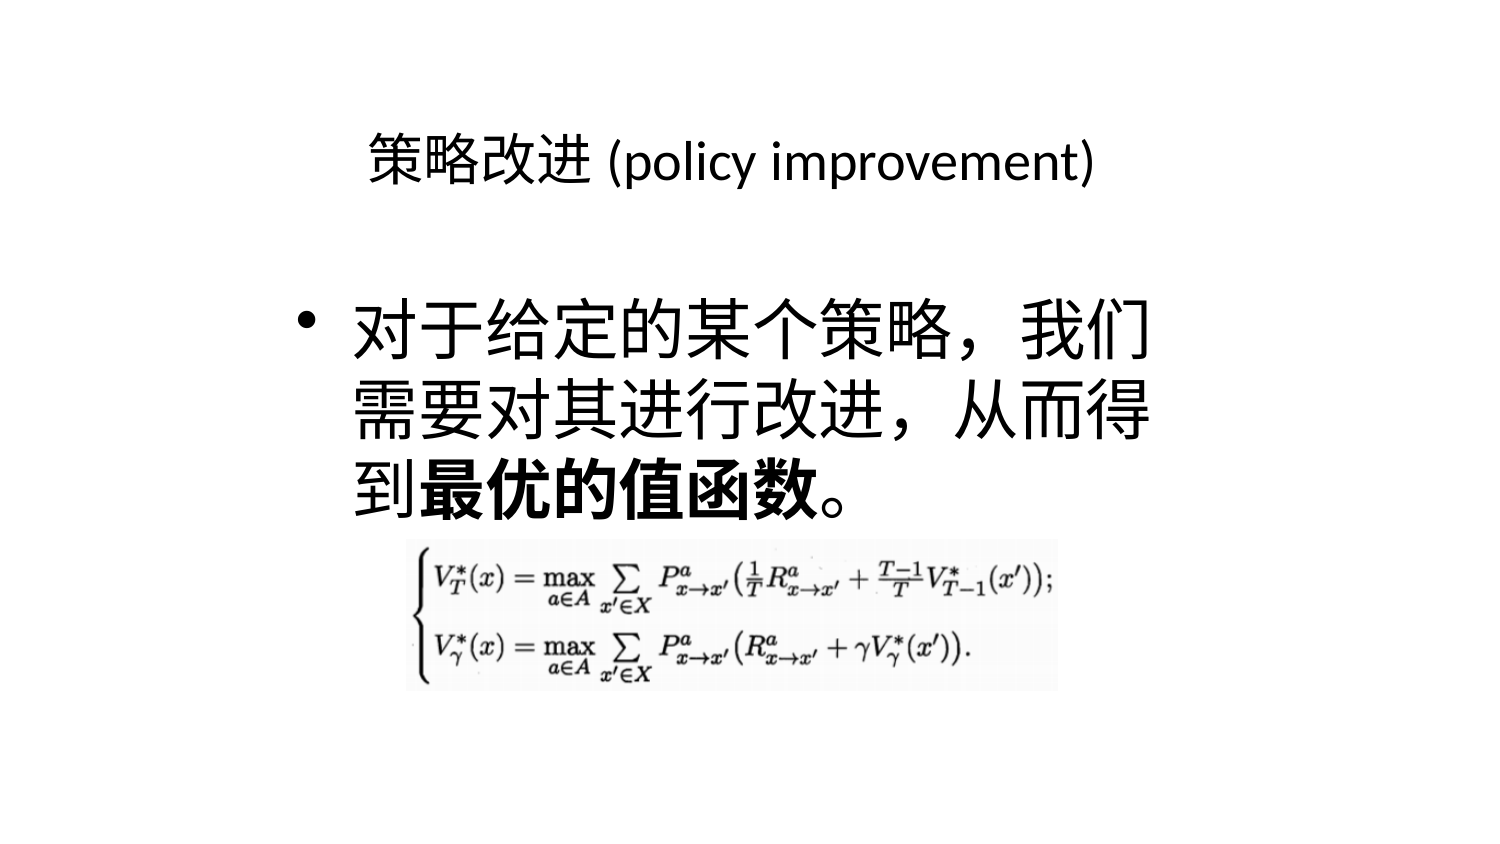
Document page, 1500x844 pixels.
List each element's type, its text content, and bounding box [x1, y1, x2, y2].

title 策略改进(policy improvement) [253, 67, 1211, 249]
subtitle 对于给定的某个策略，我们需要对其进行改进，从而得到最优的值函数。 [280, 280, 1220, 496]
picture [406, 539, 1058, 691]
